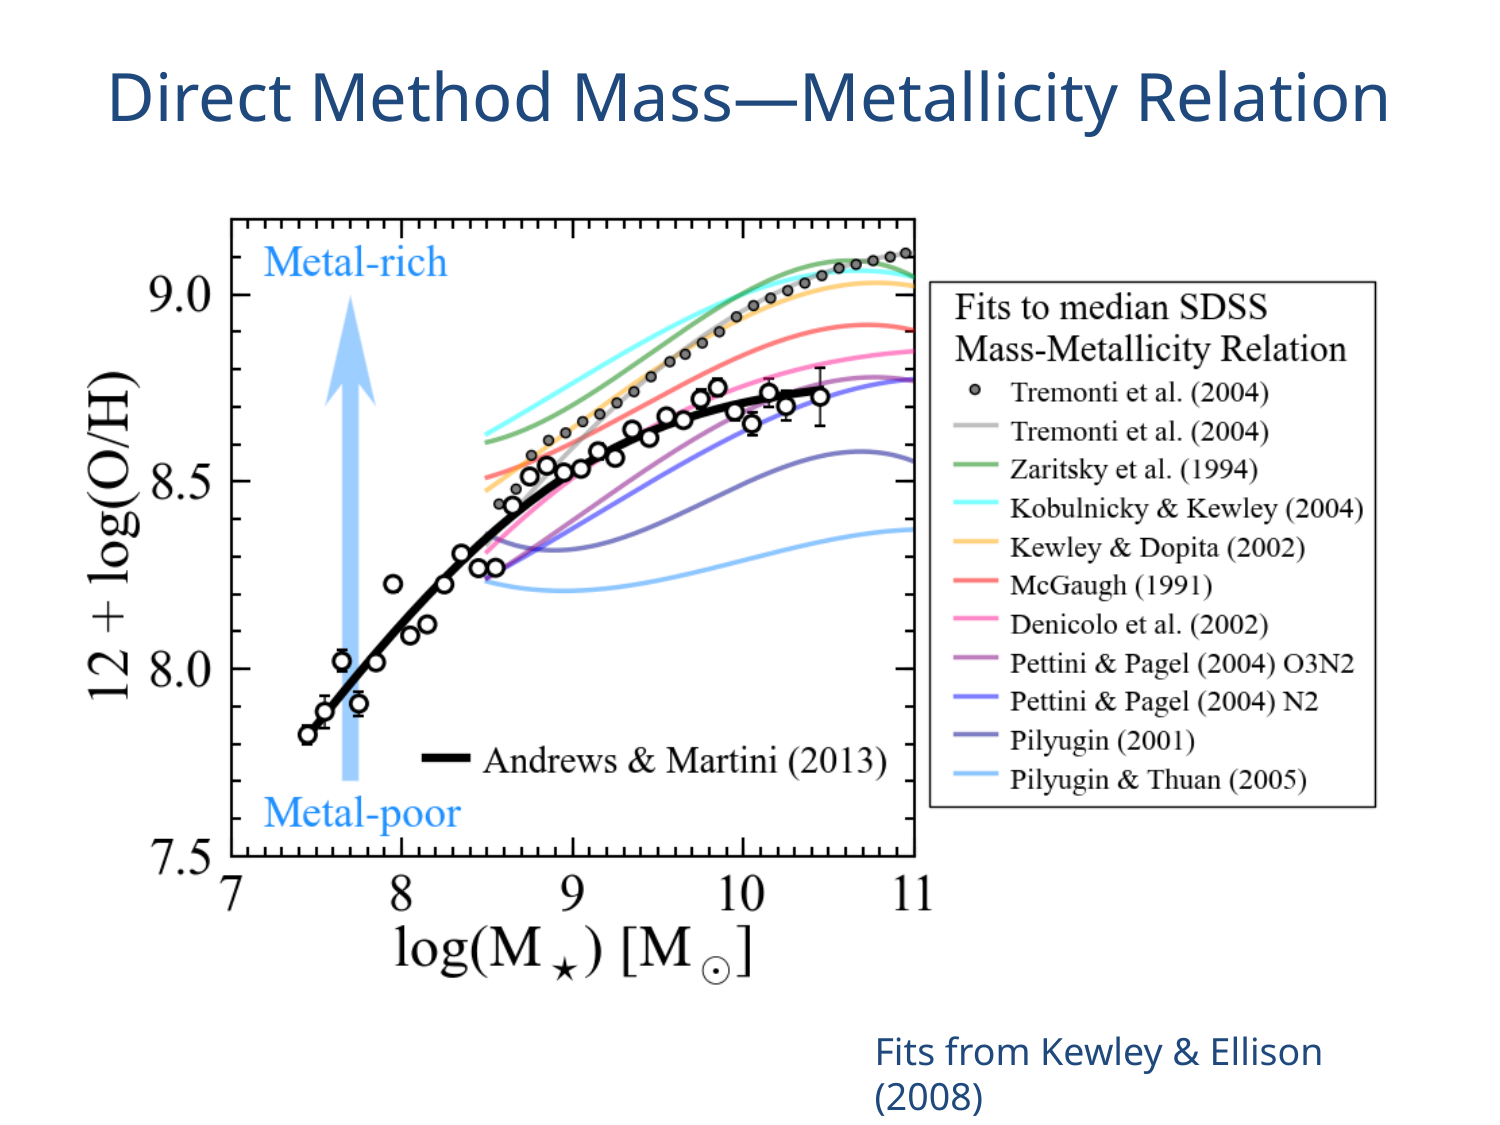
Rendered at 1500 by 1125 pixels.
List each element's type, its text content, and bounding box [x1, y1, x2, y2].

text_box Fits from Kewley & Ellison (2008) [859, 1021, 1446, 1125]
picture [67, 179, 1433, 1005]
title Direct Method Mass—Metallicity Relation [75, 1, 1425, 177]
